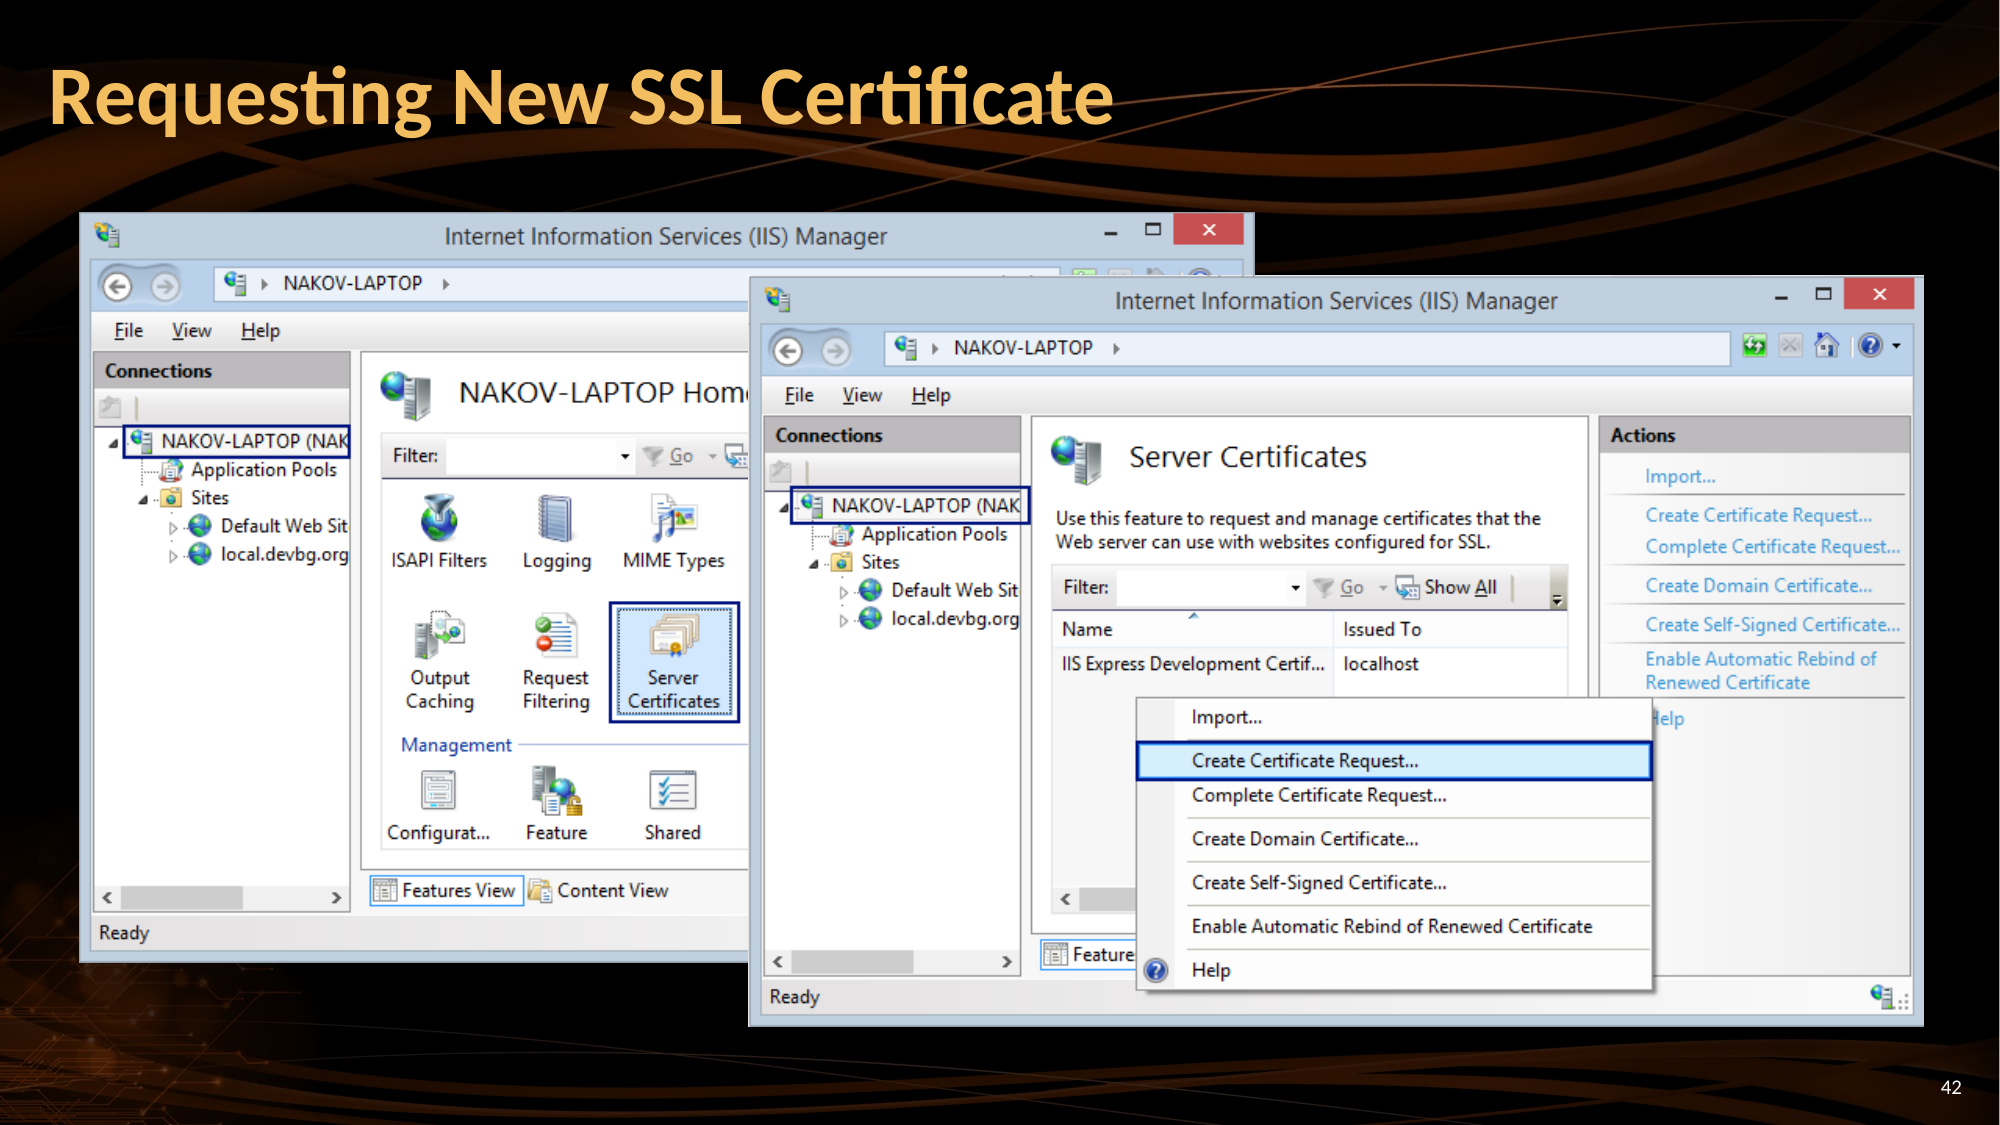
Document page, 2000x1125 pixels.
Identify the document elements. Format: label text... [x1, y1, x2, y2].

picture [0, 0, 2000, 1125]
slide_number 42 [1897, 1070, 1968, 1103]
title Requesting New SSL Certificate [30, 6, 1602, 189]
